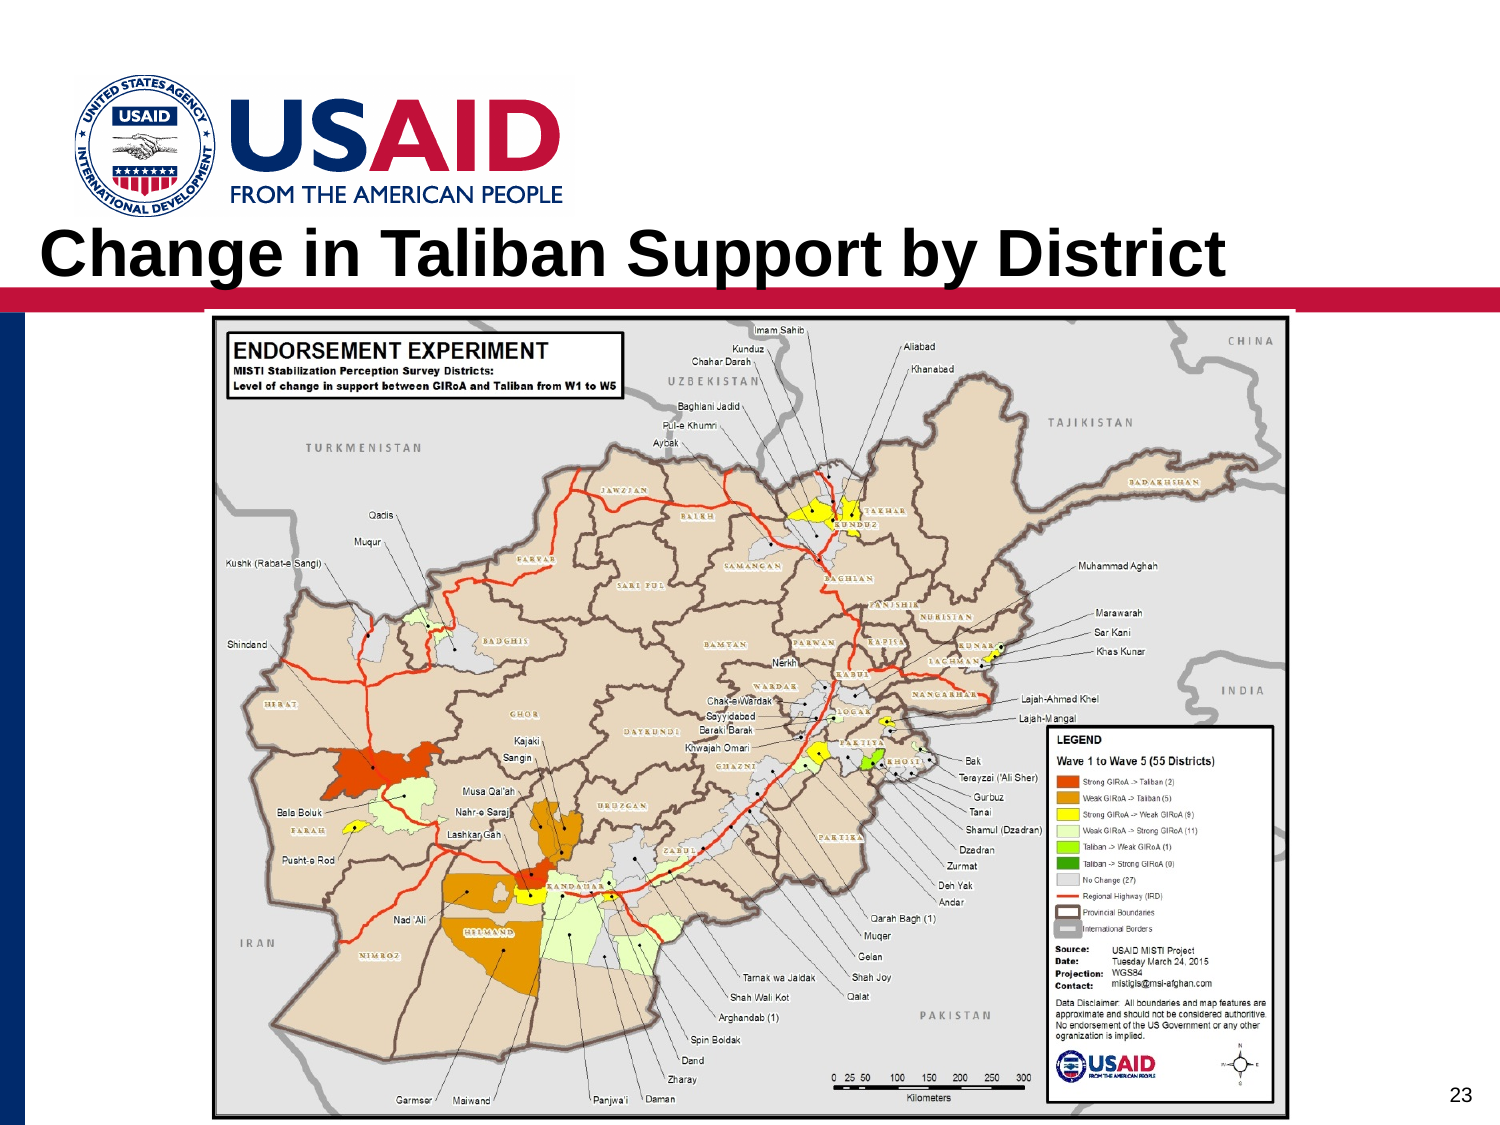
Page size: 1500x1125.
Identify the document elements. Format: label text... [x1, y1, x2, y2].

slide_number 23 [1399, 1074, 1488, 1113]
picture [74, 75, 575, 212]
picture [204, 309, 1296, 1125]
title Change in Taliban Support by District [24, 212, 1416, 286]
